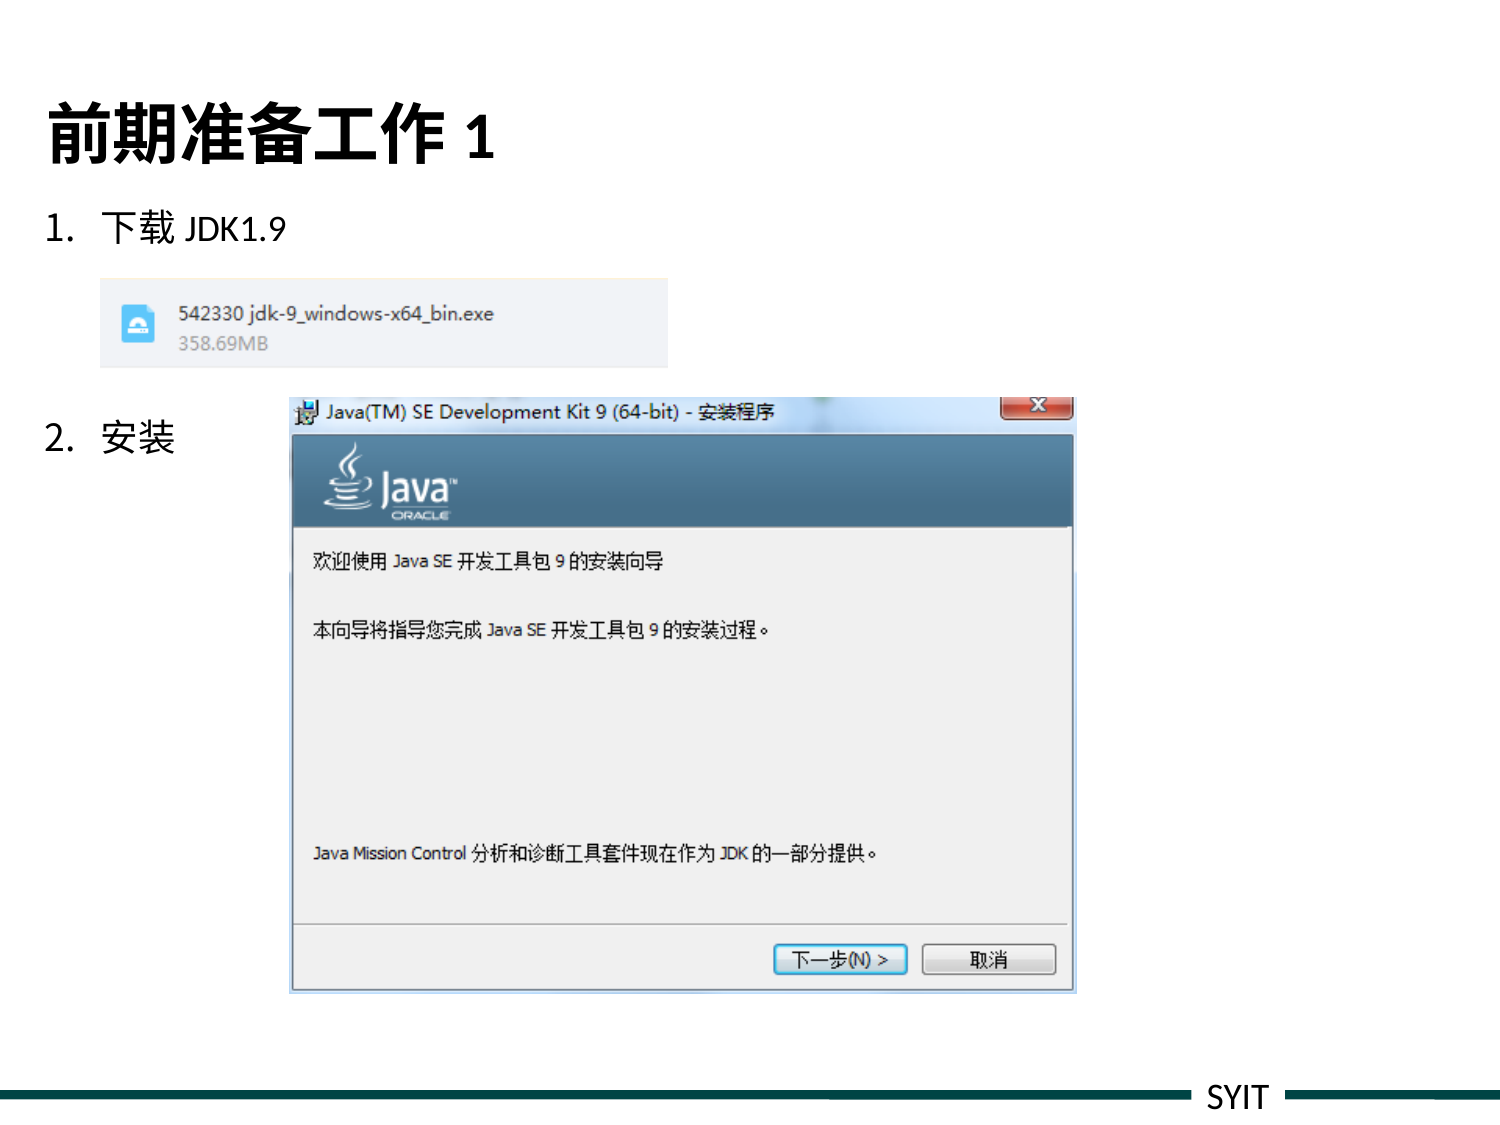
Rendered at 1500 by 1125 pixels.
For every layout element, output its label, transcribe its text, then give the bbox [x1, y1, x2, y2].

picture [100, 278, 668, 376]
text_box SYIT [1191, 1064, 1285, 1124]
subtitle 下载JDK1.9 安装 [29, 196, 1436, 1024]
title 前期准备工作1 [31, 59, 1388, 196]
picture [289, 396, 1078, 995]
